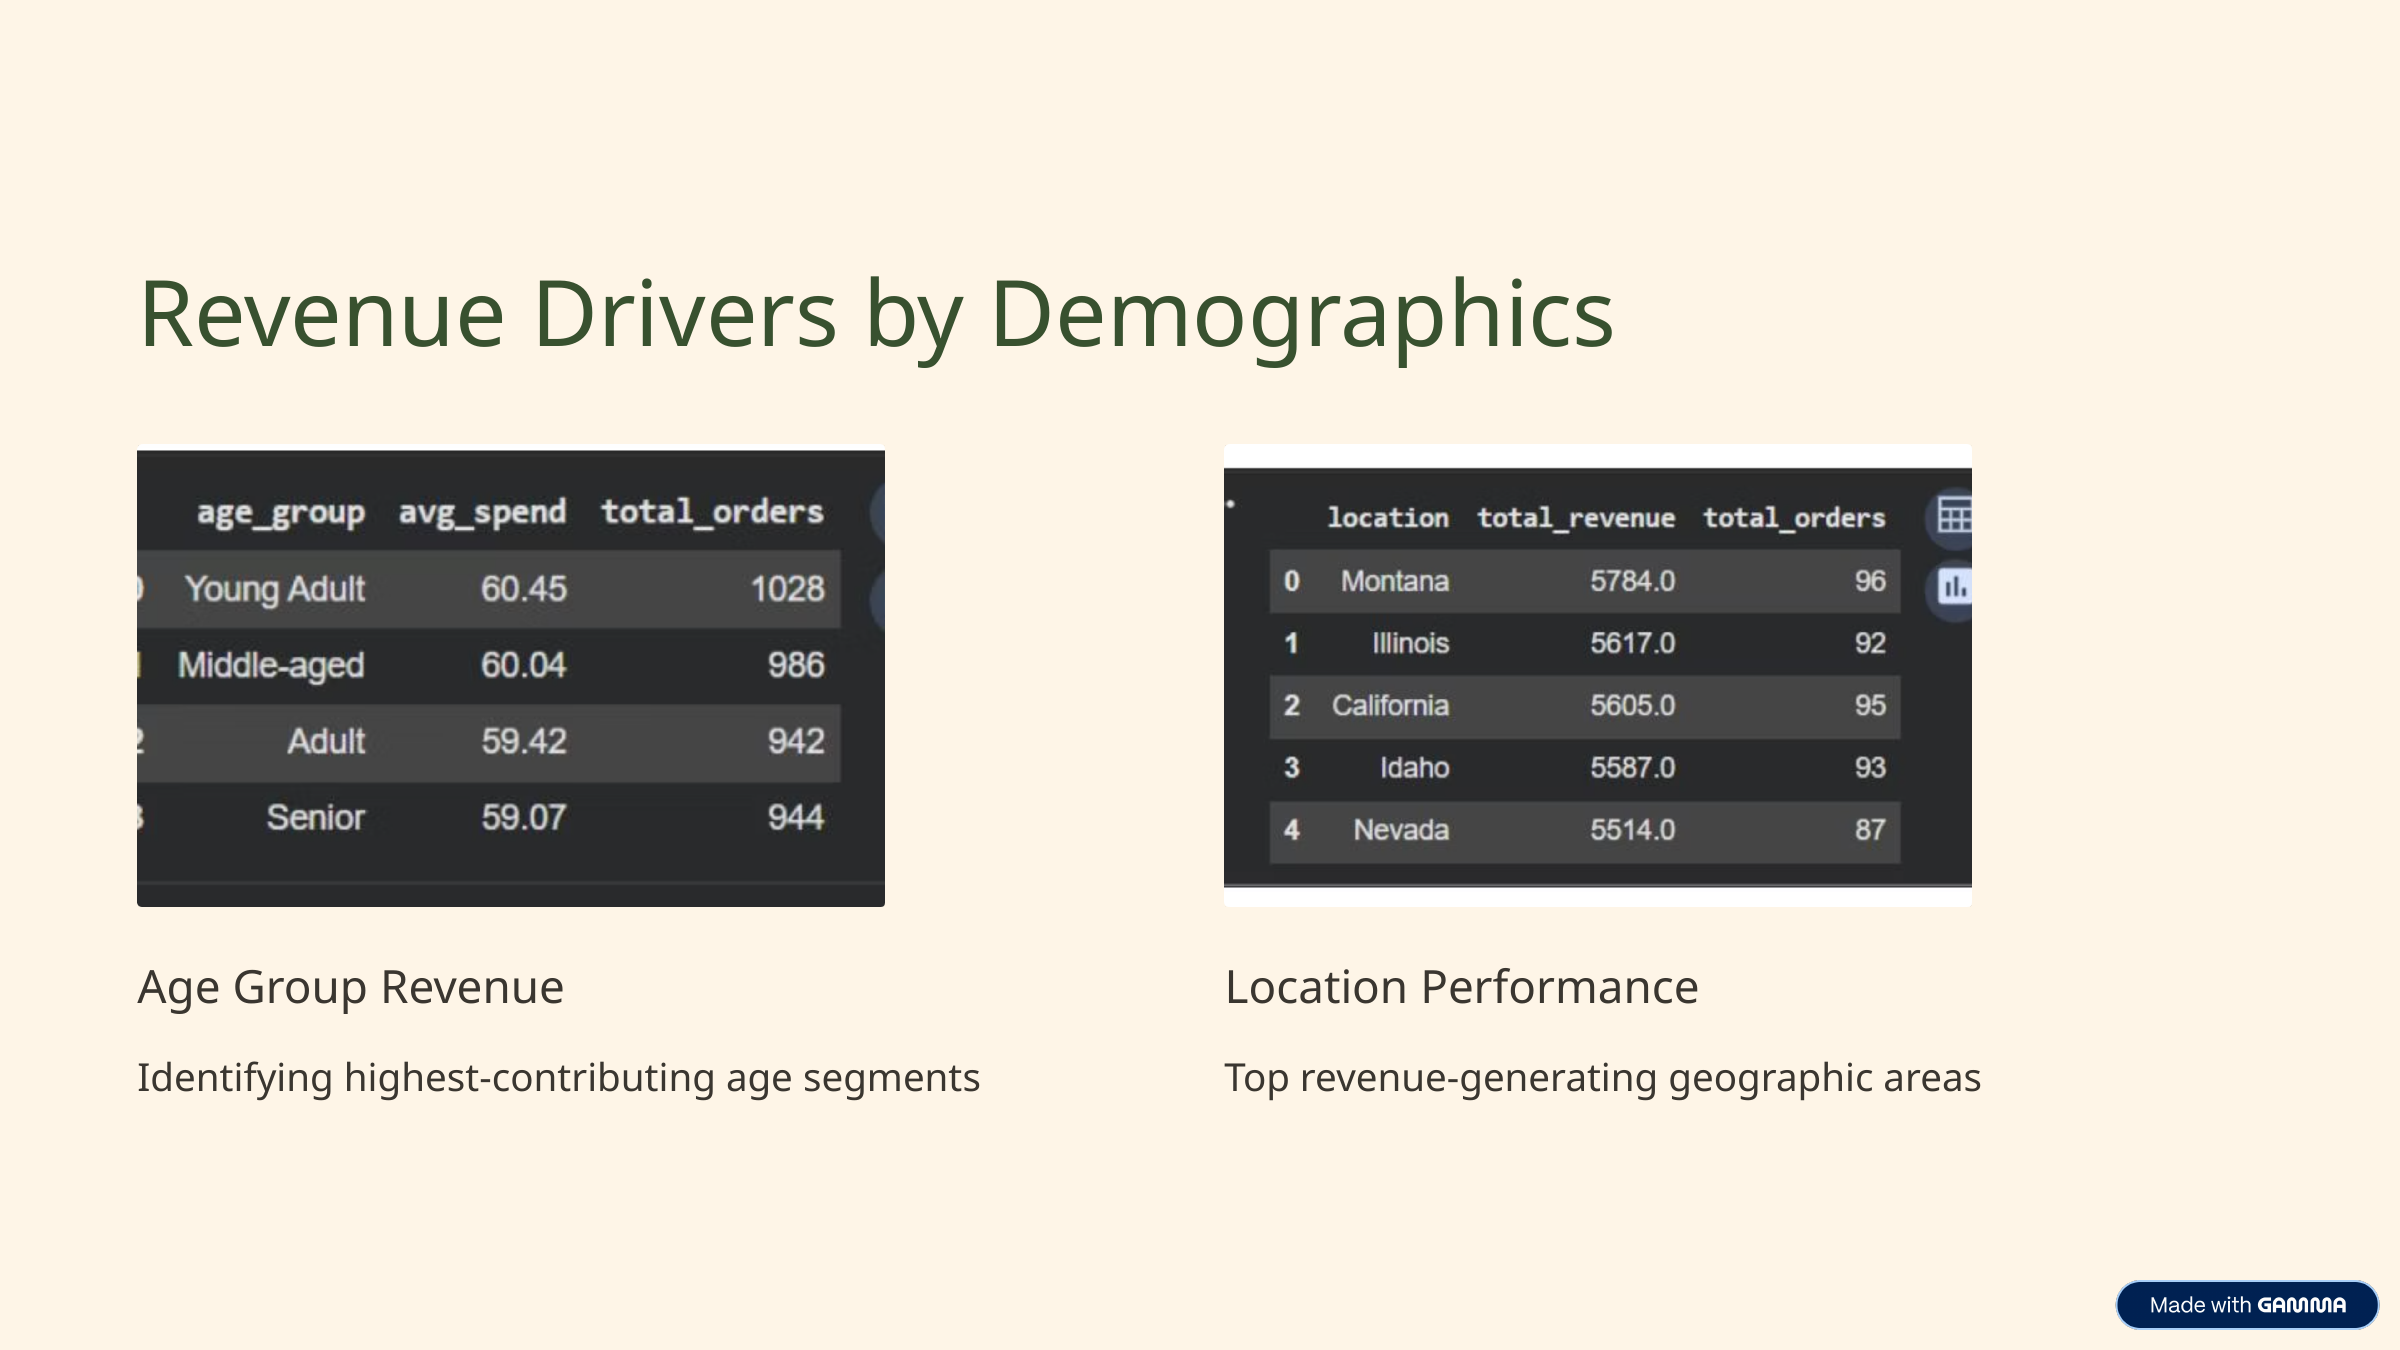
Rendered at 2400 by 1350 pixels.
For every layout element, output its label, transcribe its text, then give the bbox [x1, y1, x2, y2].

text_box Identifying highest-contributing age segments [137, 1036, 1176, 1100]
picture [1224, 444, 1972, 907]
text_box Revenue Drivers by Demographics [137, 250, 1613, 366]
picture [137, 444, 885, 907]
text_box Location Performance [1224, 955, 1702, 1014]
text_box Top revenue-generating geographic areas [1224, 1036, 2263, 1100]
text_box Age Group Revenue [137, 955, 600, 1014]
picture [2106, 1271, 2389, 1339]
